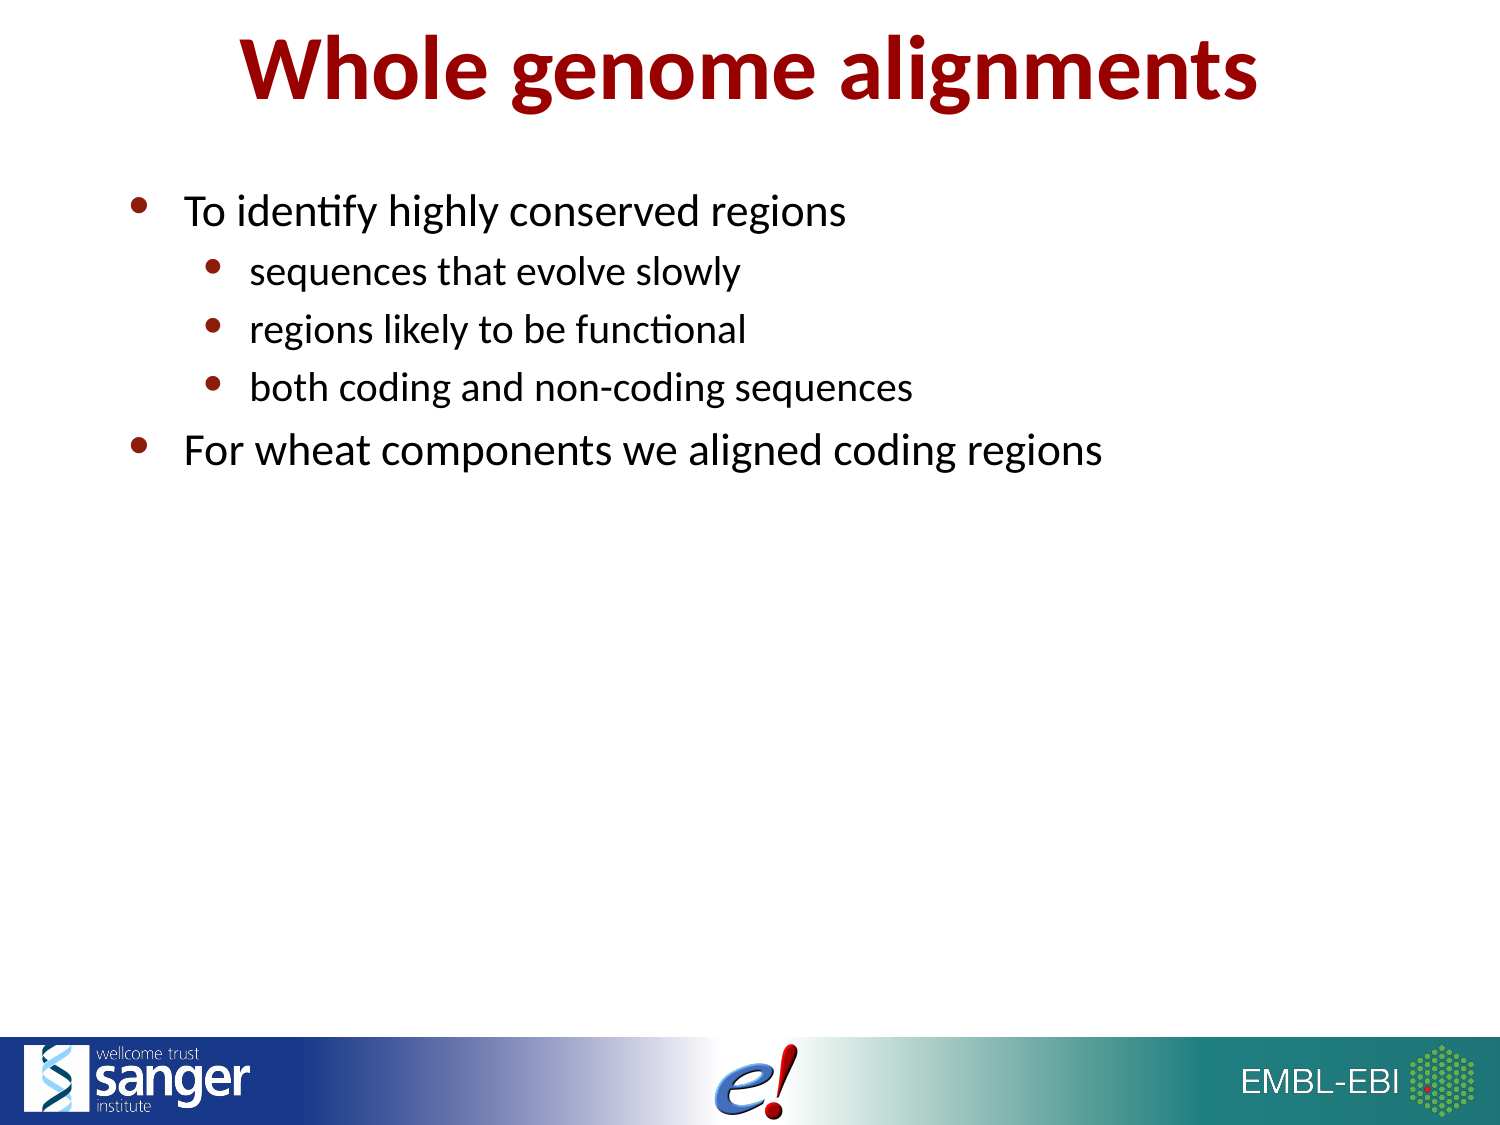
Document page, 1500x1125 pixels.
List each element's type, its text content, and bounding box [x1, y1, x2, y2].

picture [0, 1037, 1500, 1125]
list To identify highly conserved regions sequences that evolve slowly regions likely to be functional both coding and non-coding sequences For wheat components we aligned coding regions [112, 172, 1388, 975]
title Whole genome alignments [112, 0, 1388, 150]
